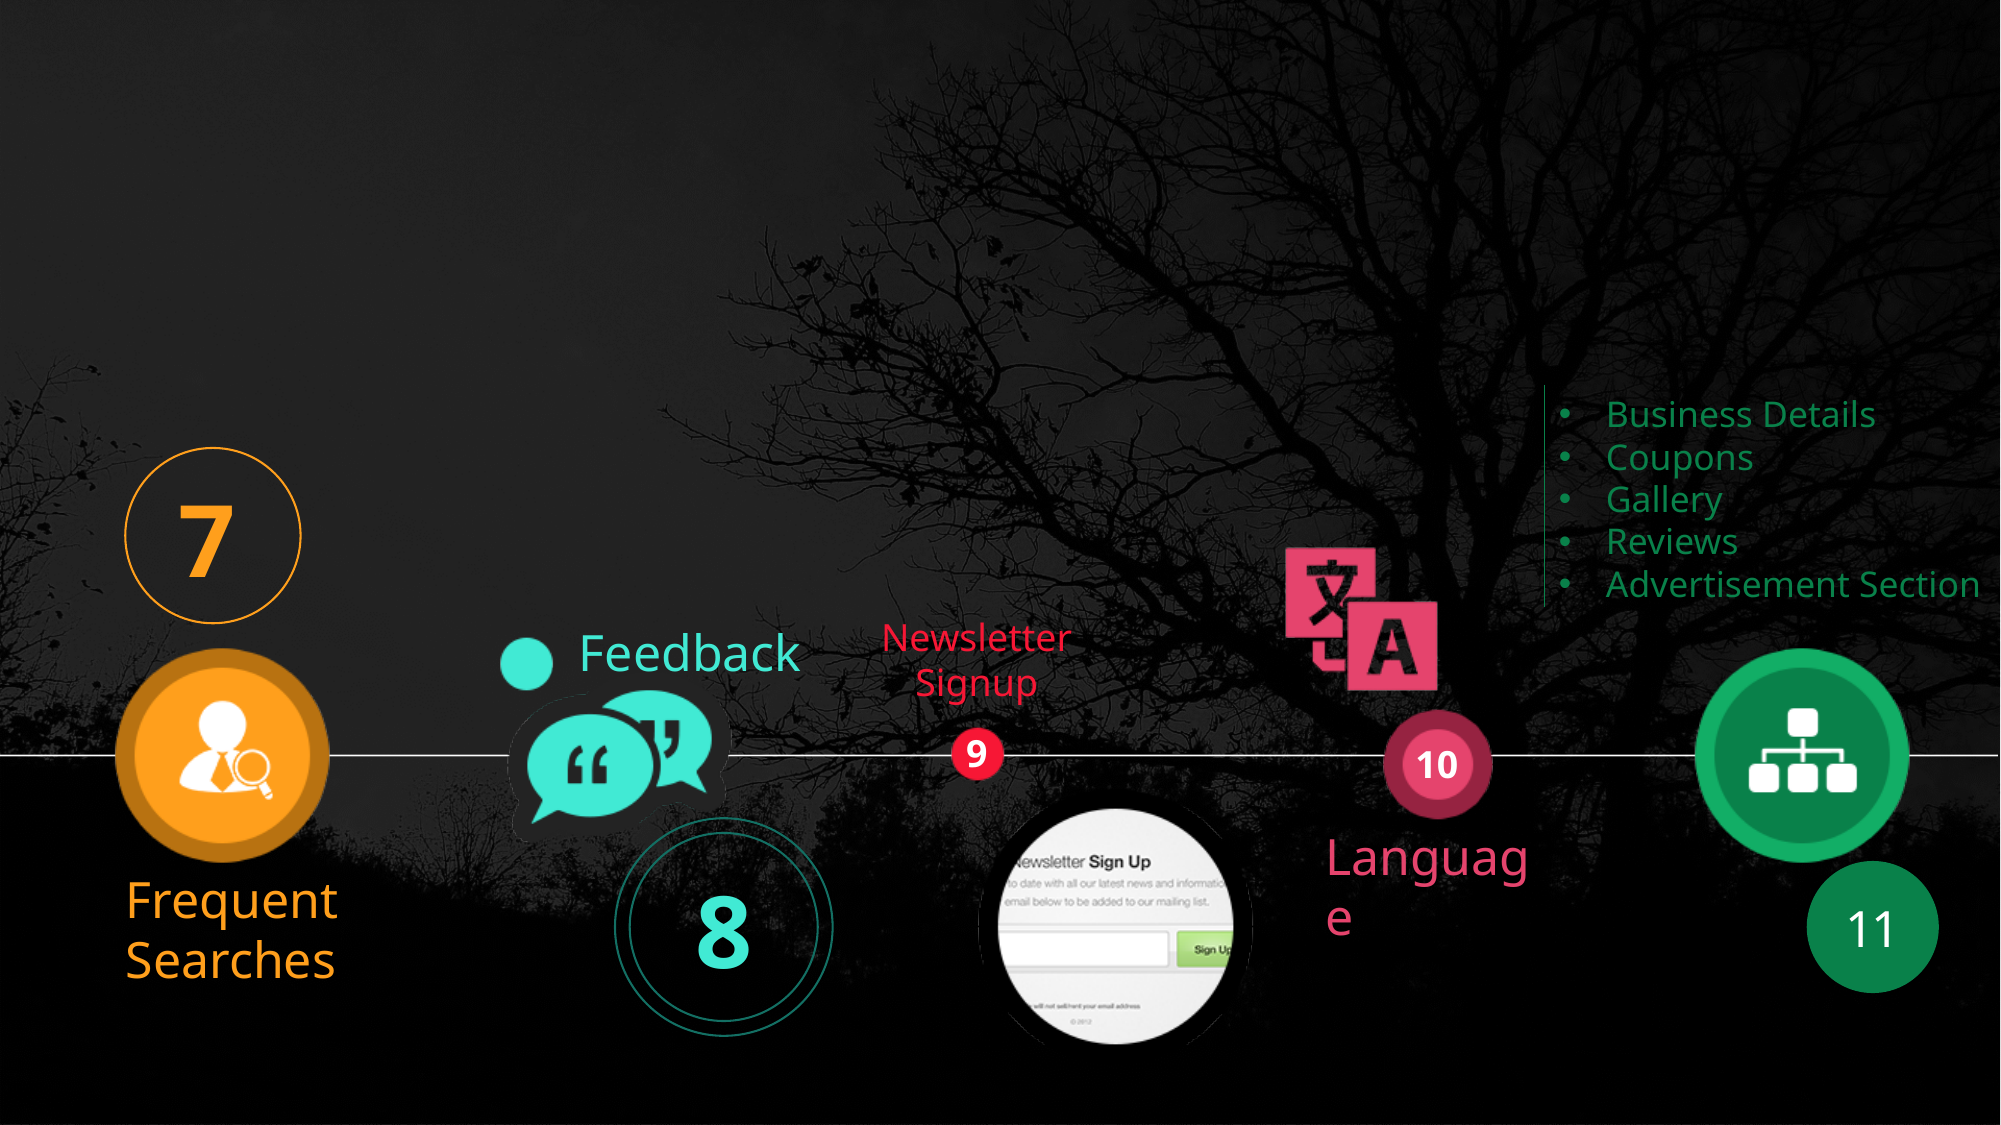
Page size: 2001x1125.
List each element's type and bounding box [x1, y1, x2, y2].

text_box [614, 818, 833, 1036]
picture [0, 0, 1998, 1124]
